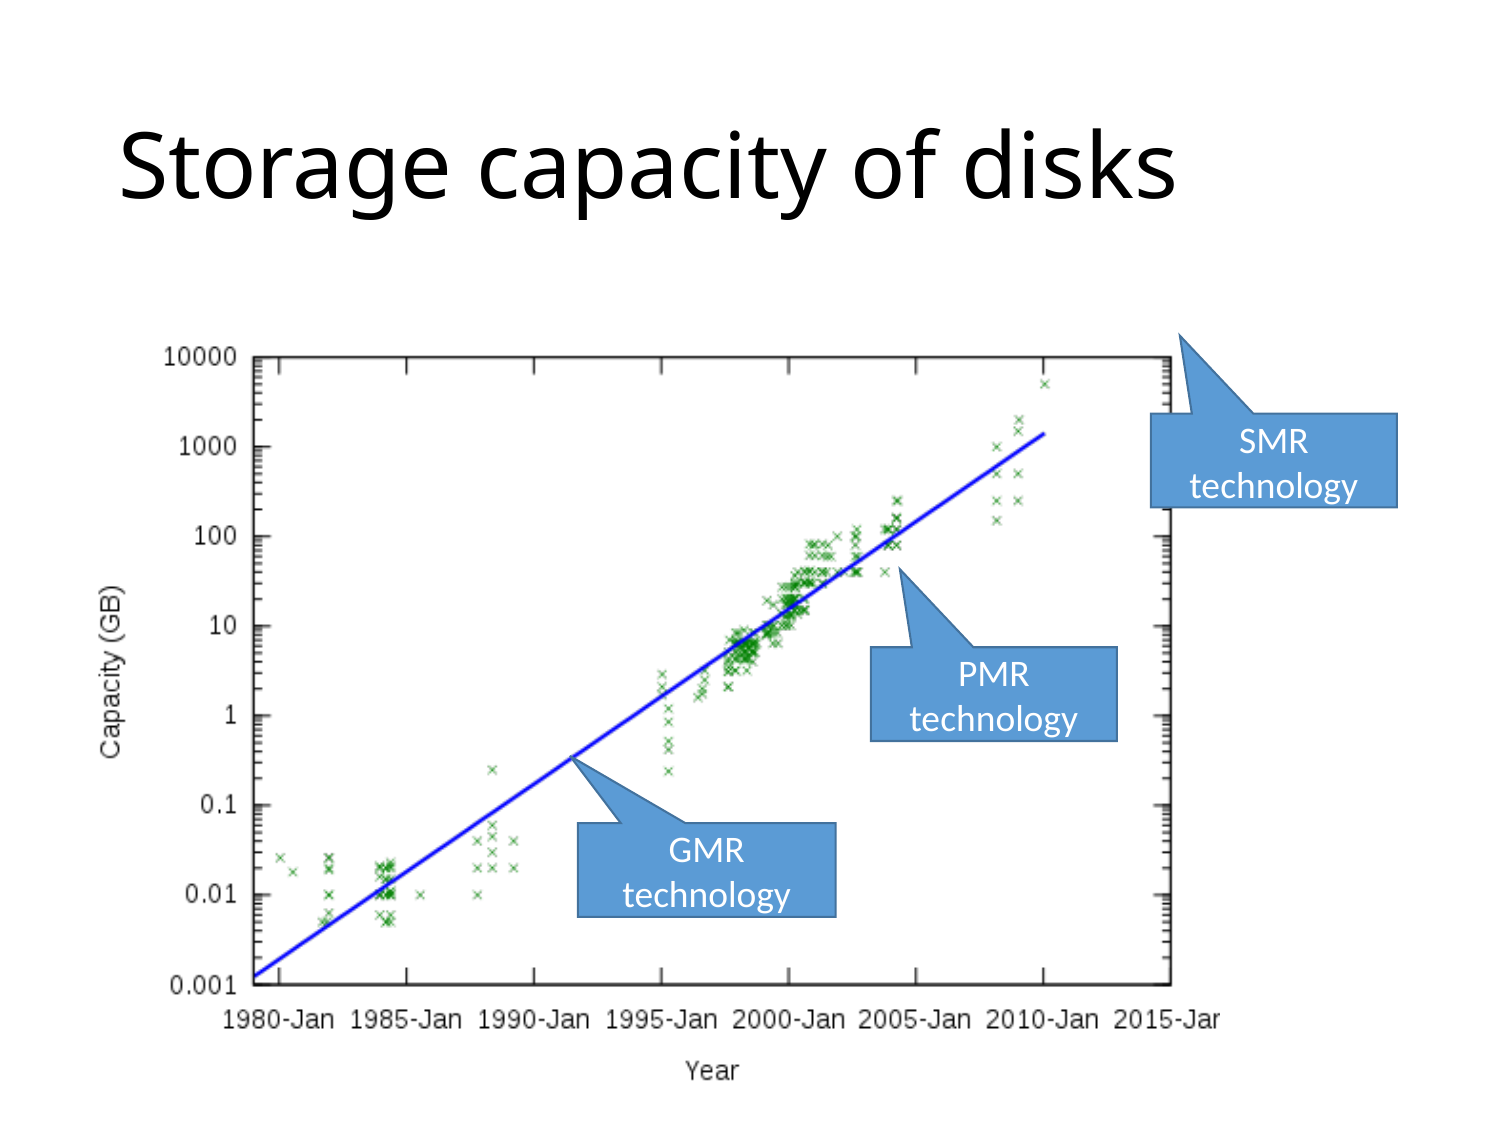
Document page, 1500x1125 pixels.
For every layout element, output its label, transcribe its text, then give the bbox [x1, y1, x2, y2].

title Storage capacity of disks [103, 59, 1397, 278]
picture [76, 326, 1220, 1089]
text_box SMR technology [1220, 376, 1398, 509]
